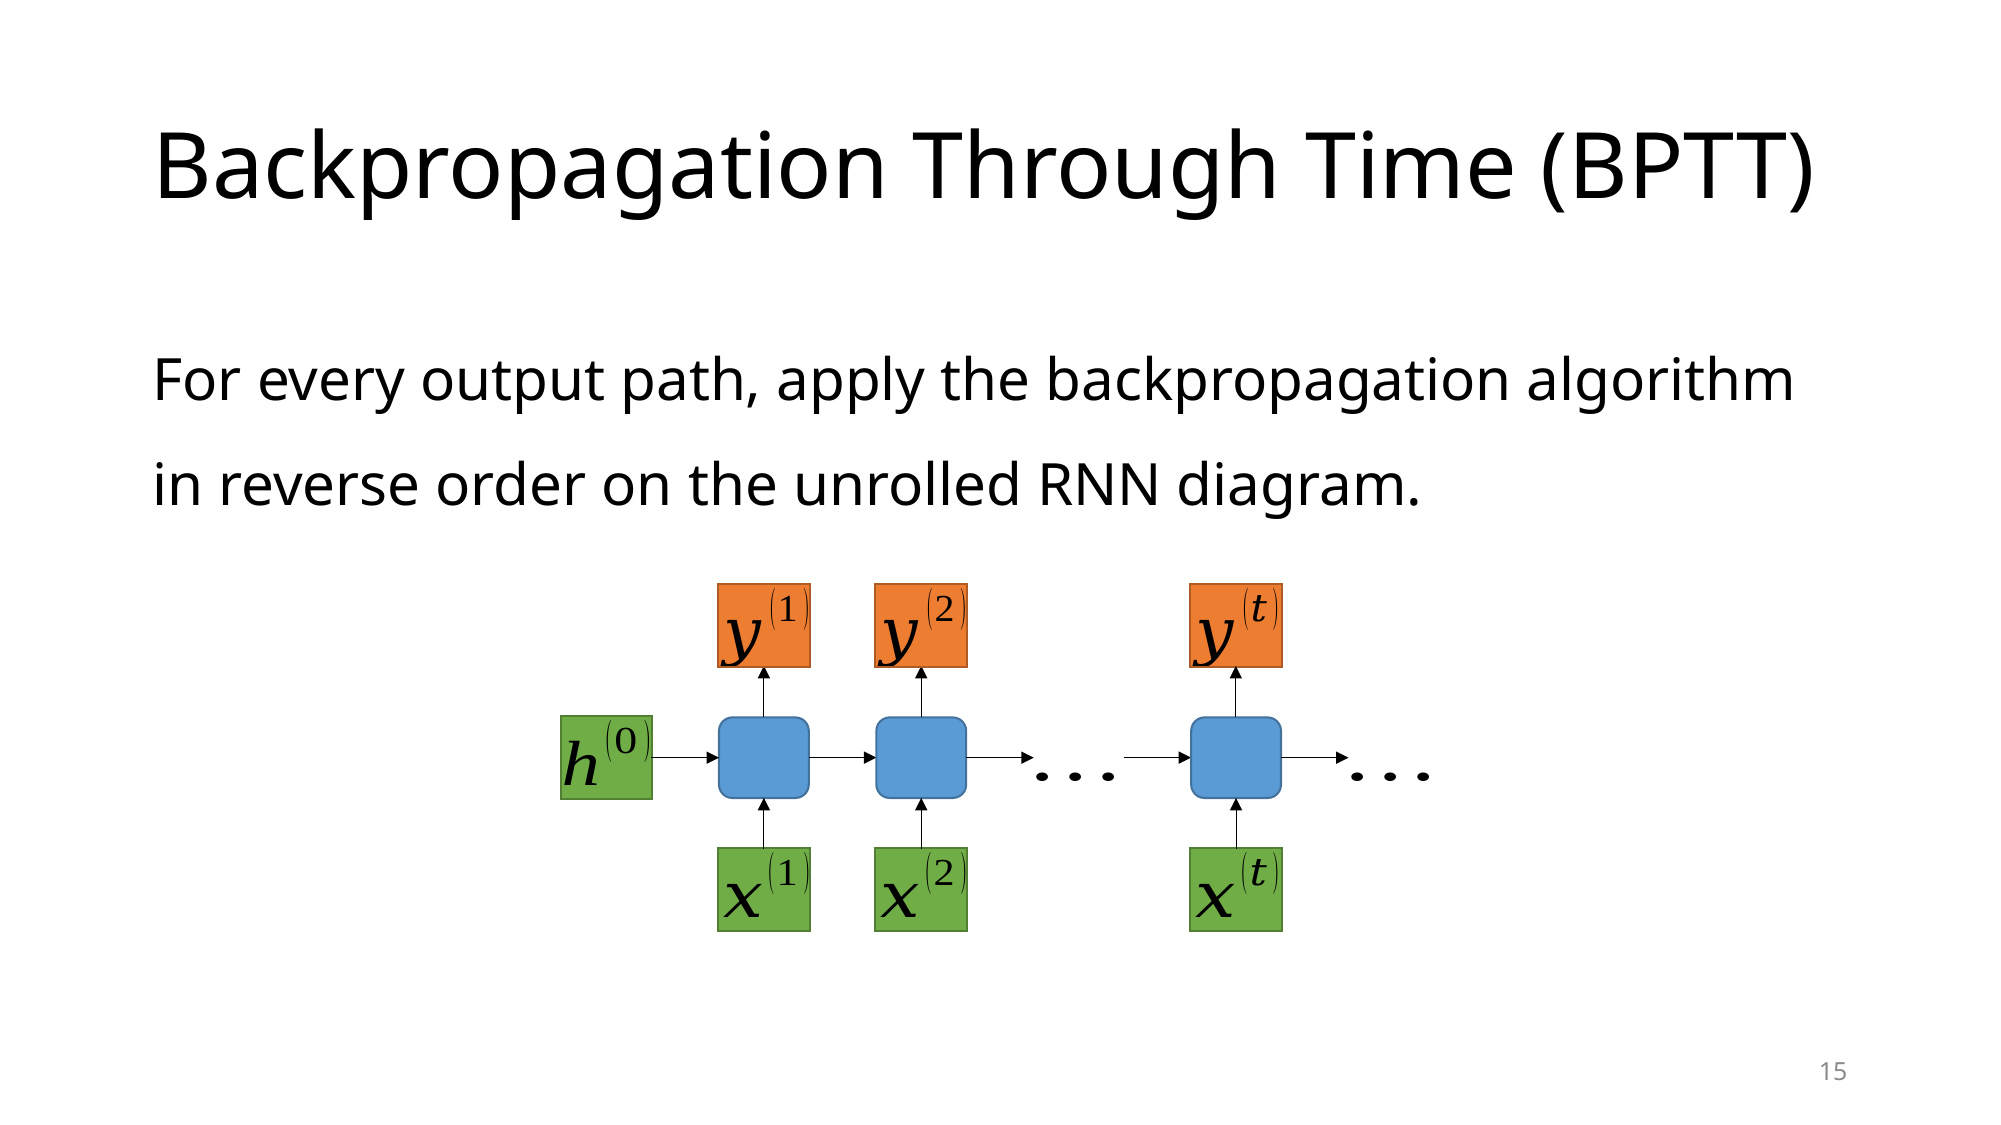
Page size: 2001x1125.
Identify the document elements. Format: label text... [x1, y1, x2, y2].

slide_number 15 [1412, 1042, 1863, 1103]
title Backpropagation Through Time (BPTT) [137, 59, 1863, 278]
list For every output path, apply the backpropagation algorithm in reverse order on the unrolled RNN diagram. [137, 299, 1863, 1014]
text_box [561, 585, 1439, 930]
